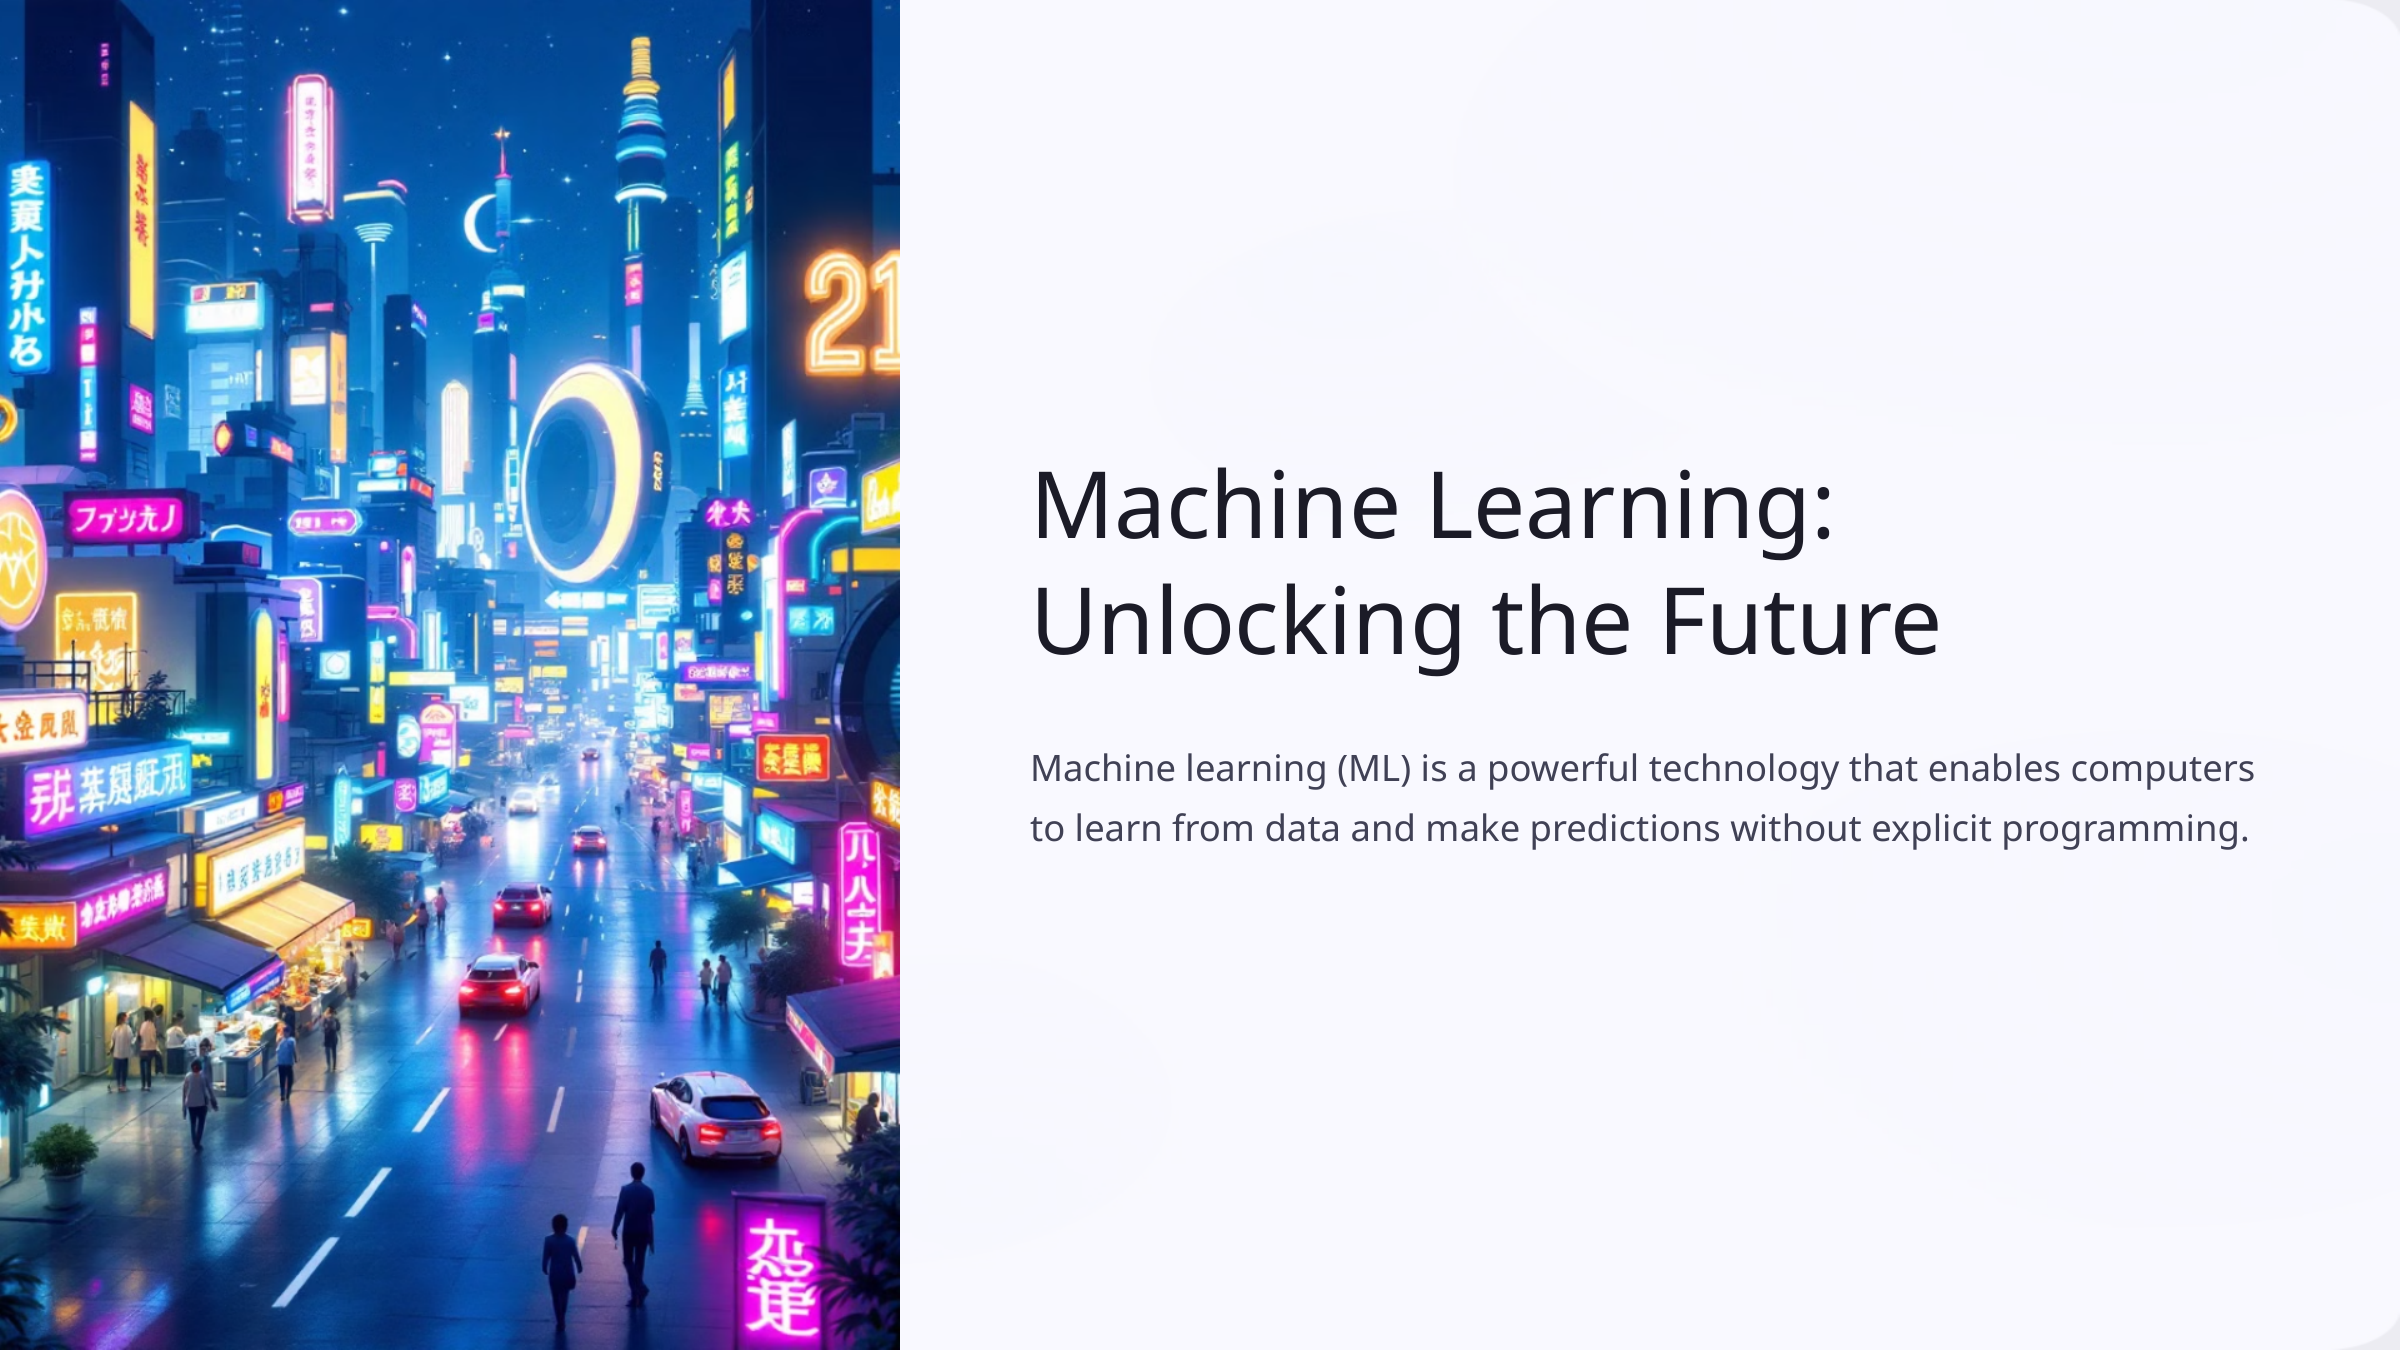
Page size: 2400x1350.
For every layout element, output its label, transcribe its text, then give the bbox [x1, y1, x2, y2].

text_box Machine learning (ML) is a powerful technology that enables computers to learn from data and make predictions without explicit programming. [1030, 729, 2270, 909]
text_box Machine Learning: Unlocking the Future [1030, 441, 2270, 674]
picture [0, 0, 900, 1350]
